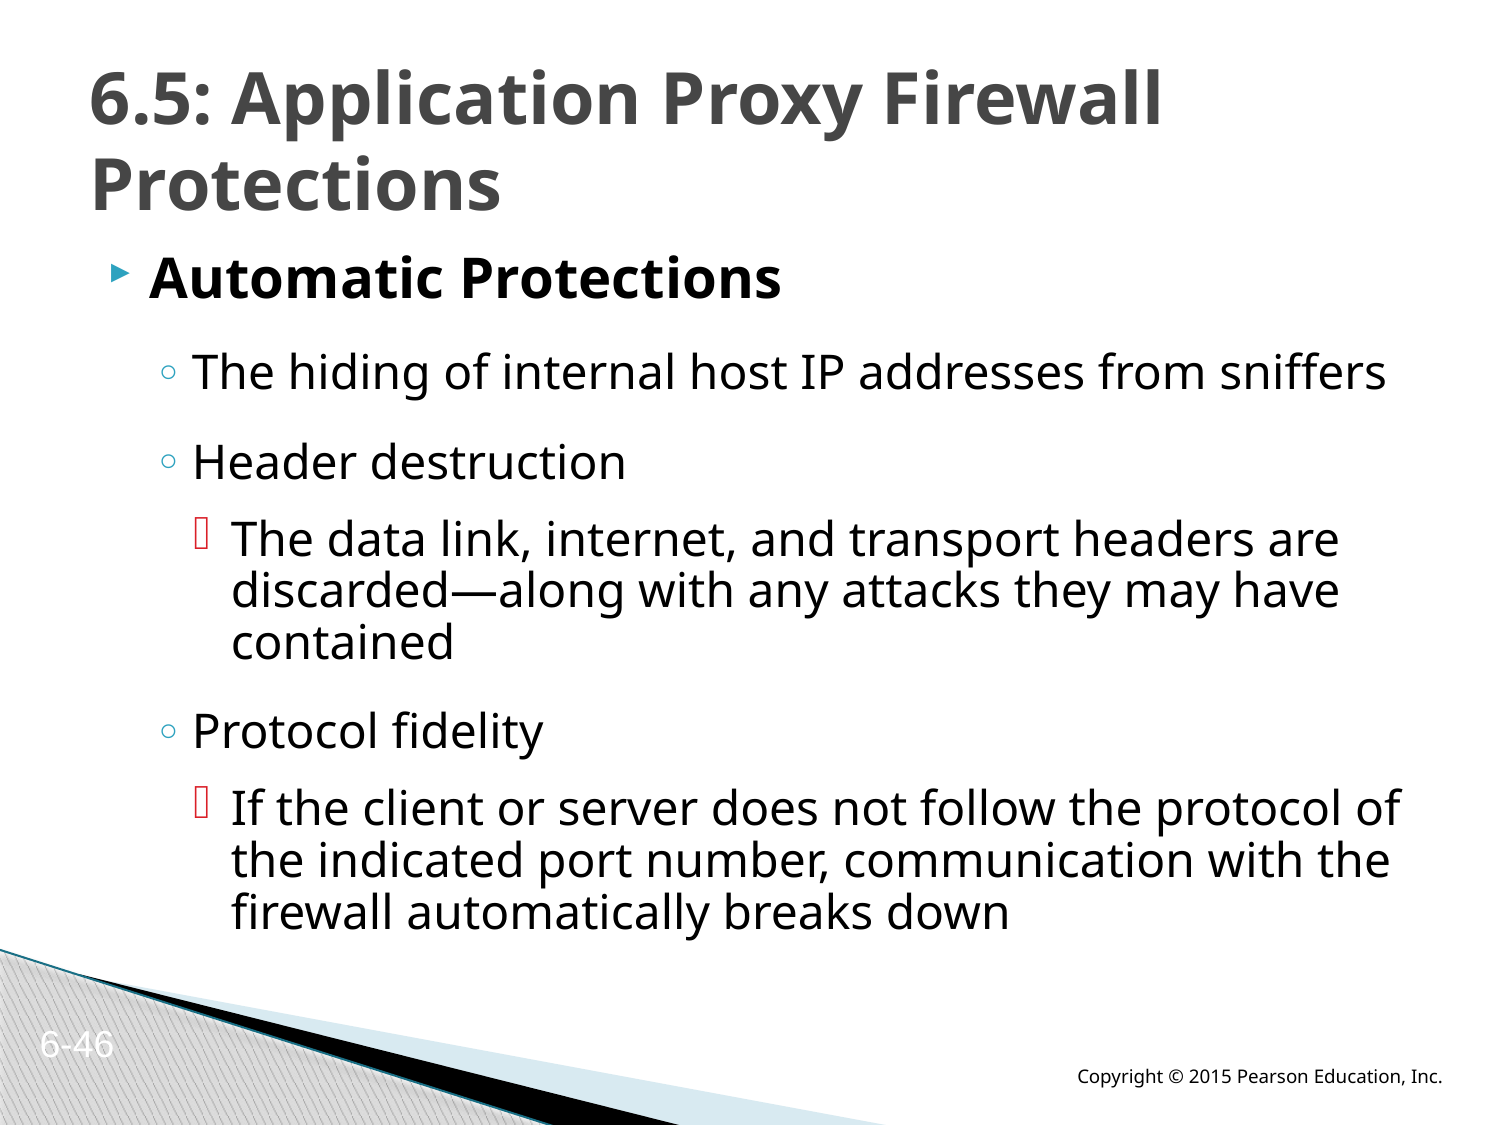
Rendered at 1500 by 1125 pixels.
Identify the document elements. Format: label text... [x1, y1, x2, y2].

text_box 6-46 [24, 1012, 163, 1088]
list Automatic Protections The hiding of internal host IP addresses from sniffers Header destruction The data link, internet, and transport headers are discarded—along with any attacks they may have contained Protocol fidelity If the client or server does not follow the protocol of the indicated port number, communication with the firewall automatically breaks down [75, 242, 1425, 1025]
title 6.5: Application Proxy Firewall Protections [75, 45, 1425, 233]
